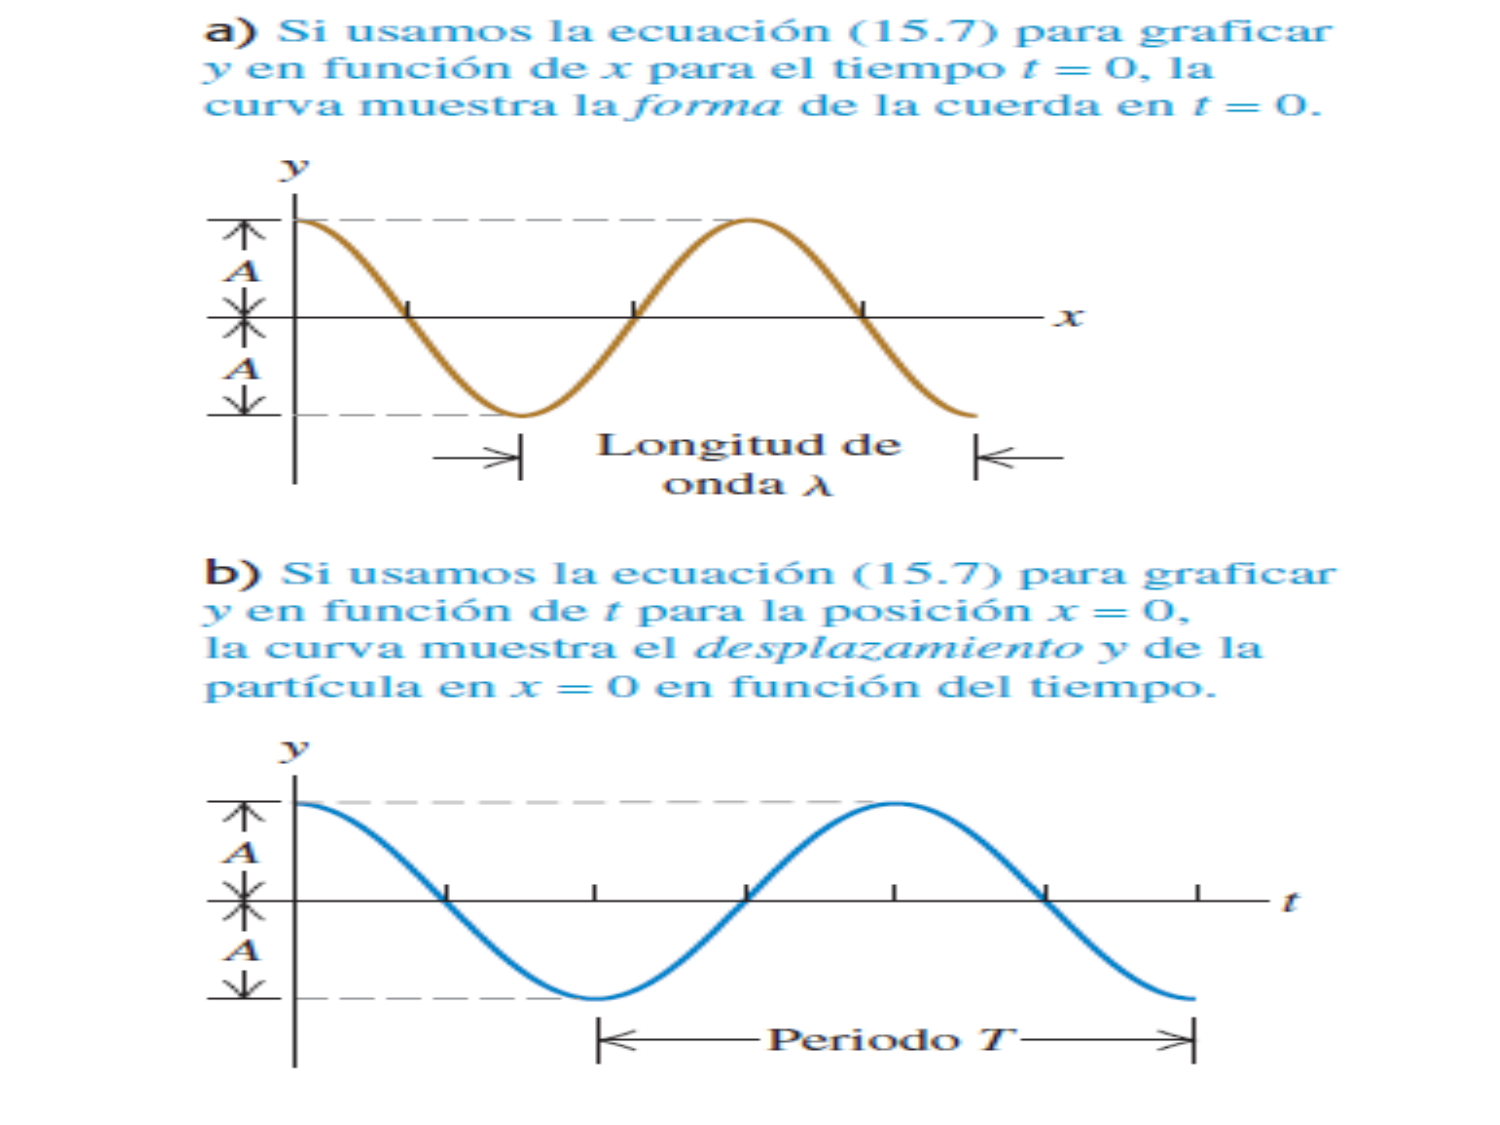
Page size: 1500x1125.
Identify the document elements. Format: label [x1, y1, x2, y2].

picture [182, 0, 1353, 1124]
